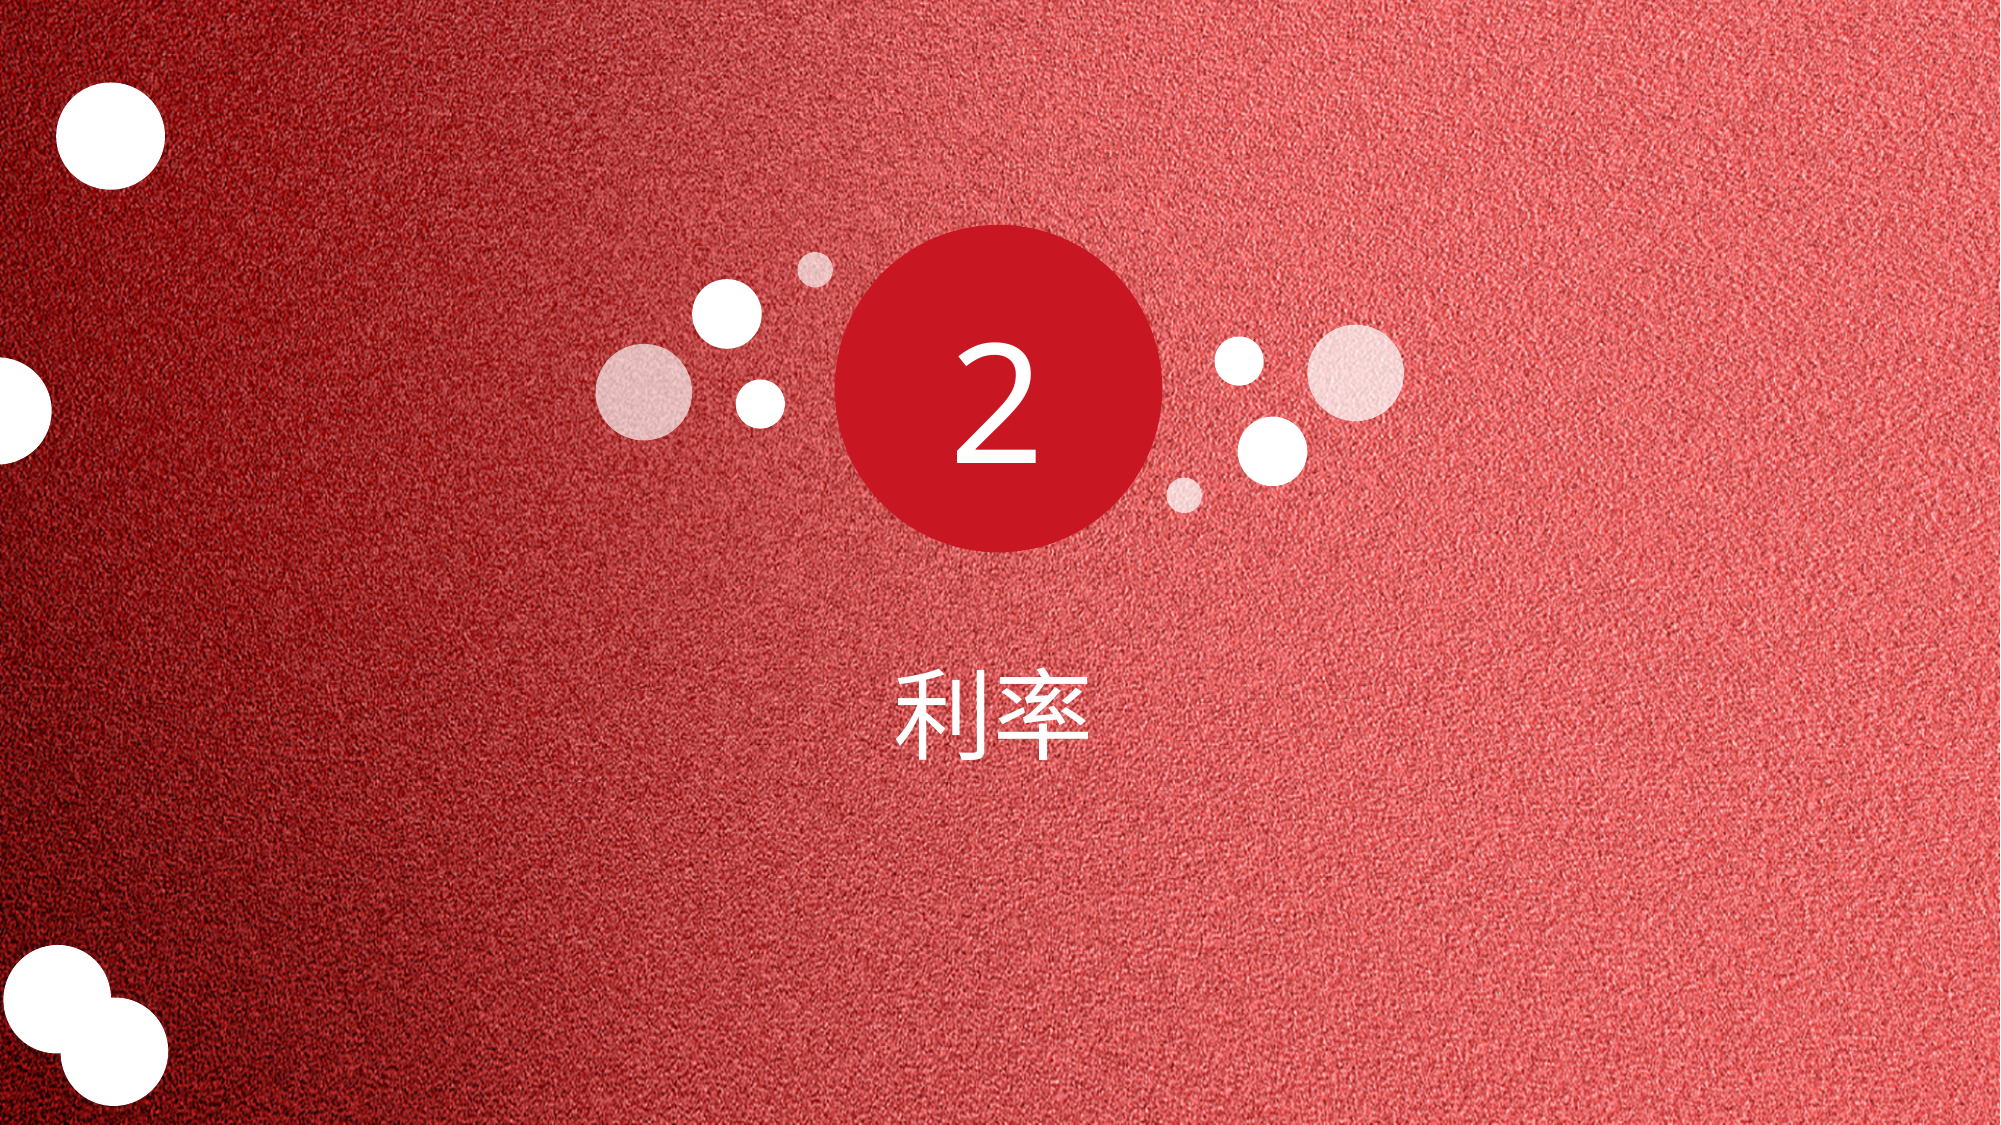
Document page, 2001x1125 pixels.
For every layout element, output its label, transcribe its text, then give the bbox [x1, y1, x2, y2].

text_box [1166, 324, 1404, 514]
picture [0, 0, 2000, 1125]
text_box 利率 [878, 644, 1122, 780]
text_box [595, 252, 834, 441]
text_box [834, 224, 1163, 553]
